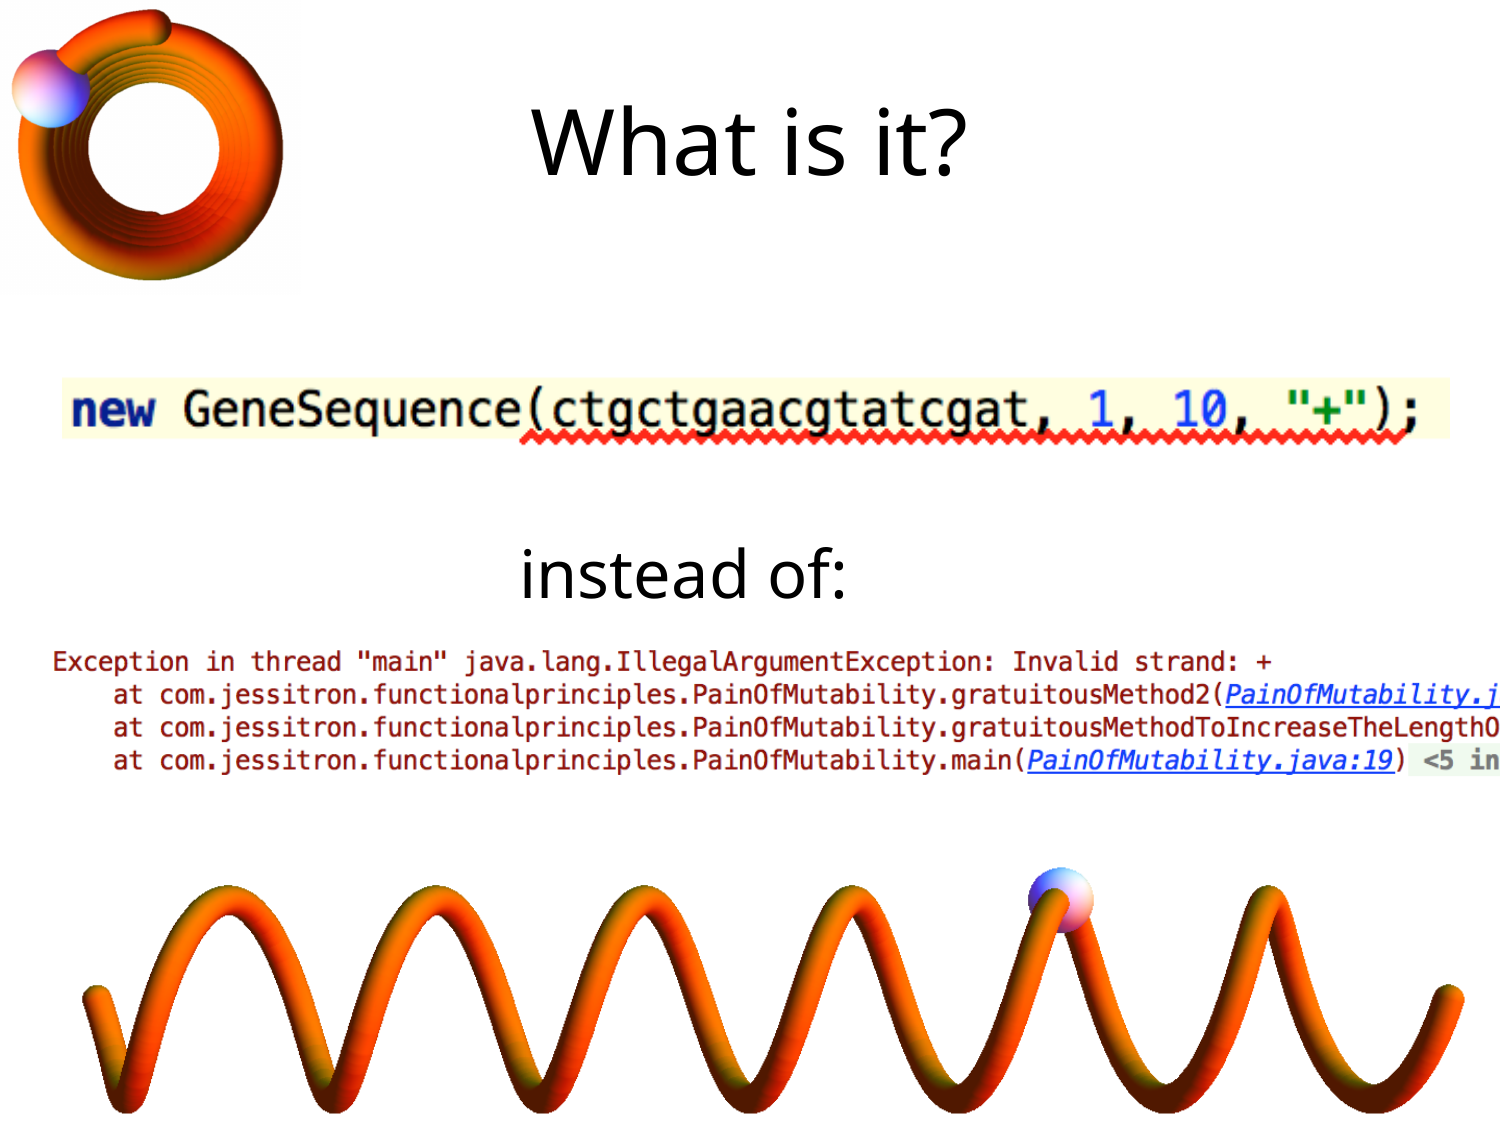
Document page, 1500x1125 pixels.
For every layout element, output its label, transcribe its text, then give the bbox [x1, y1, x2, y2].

picture [0, 0, 301, 295]
picture [62, 362, 1451, 496]
picture [0, 857, 1500, 1125]
title What is it? [304, 45, 1425, 233]
text_box instead of: [504, 524, 865, 620]
picture [49, 649, 1500, 799]
